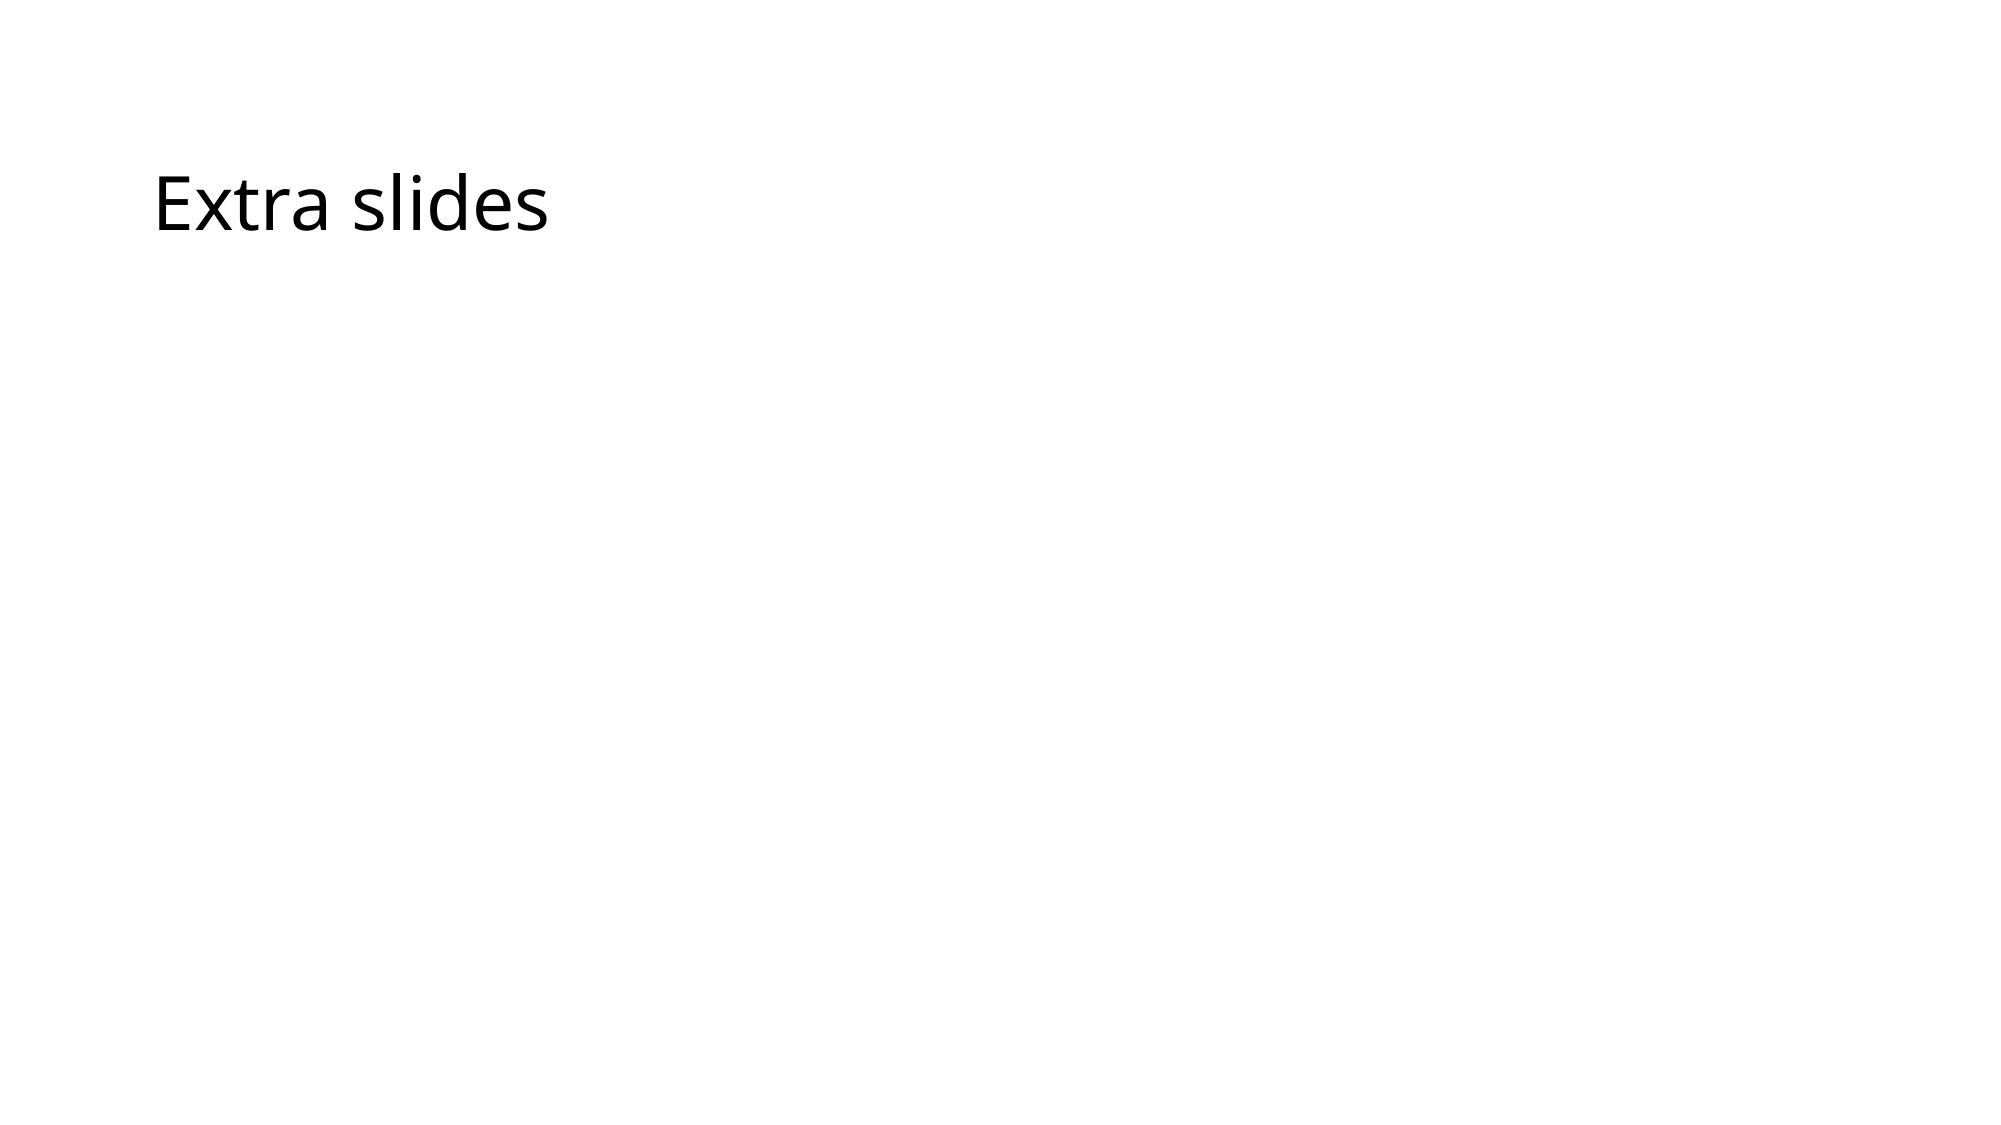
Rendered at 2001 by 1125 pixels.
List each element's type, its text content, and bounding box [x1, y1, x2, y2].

title Extra slides [137, 97, 1863, 315]
